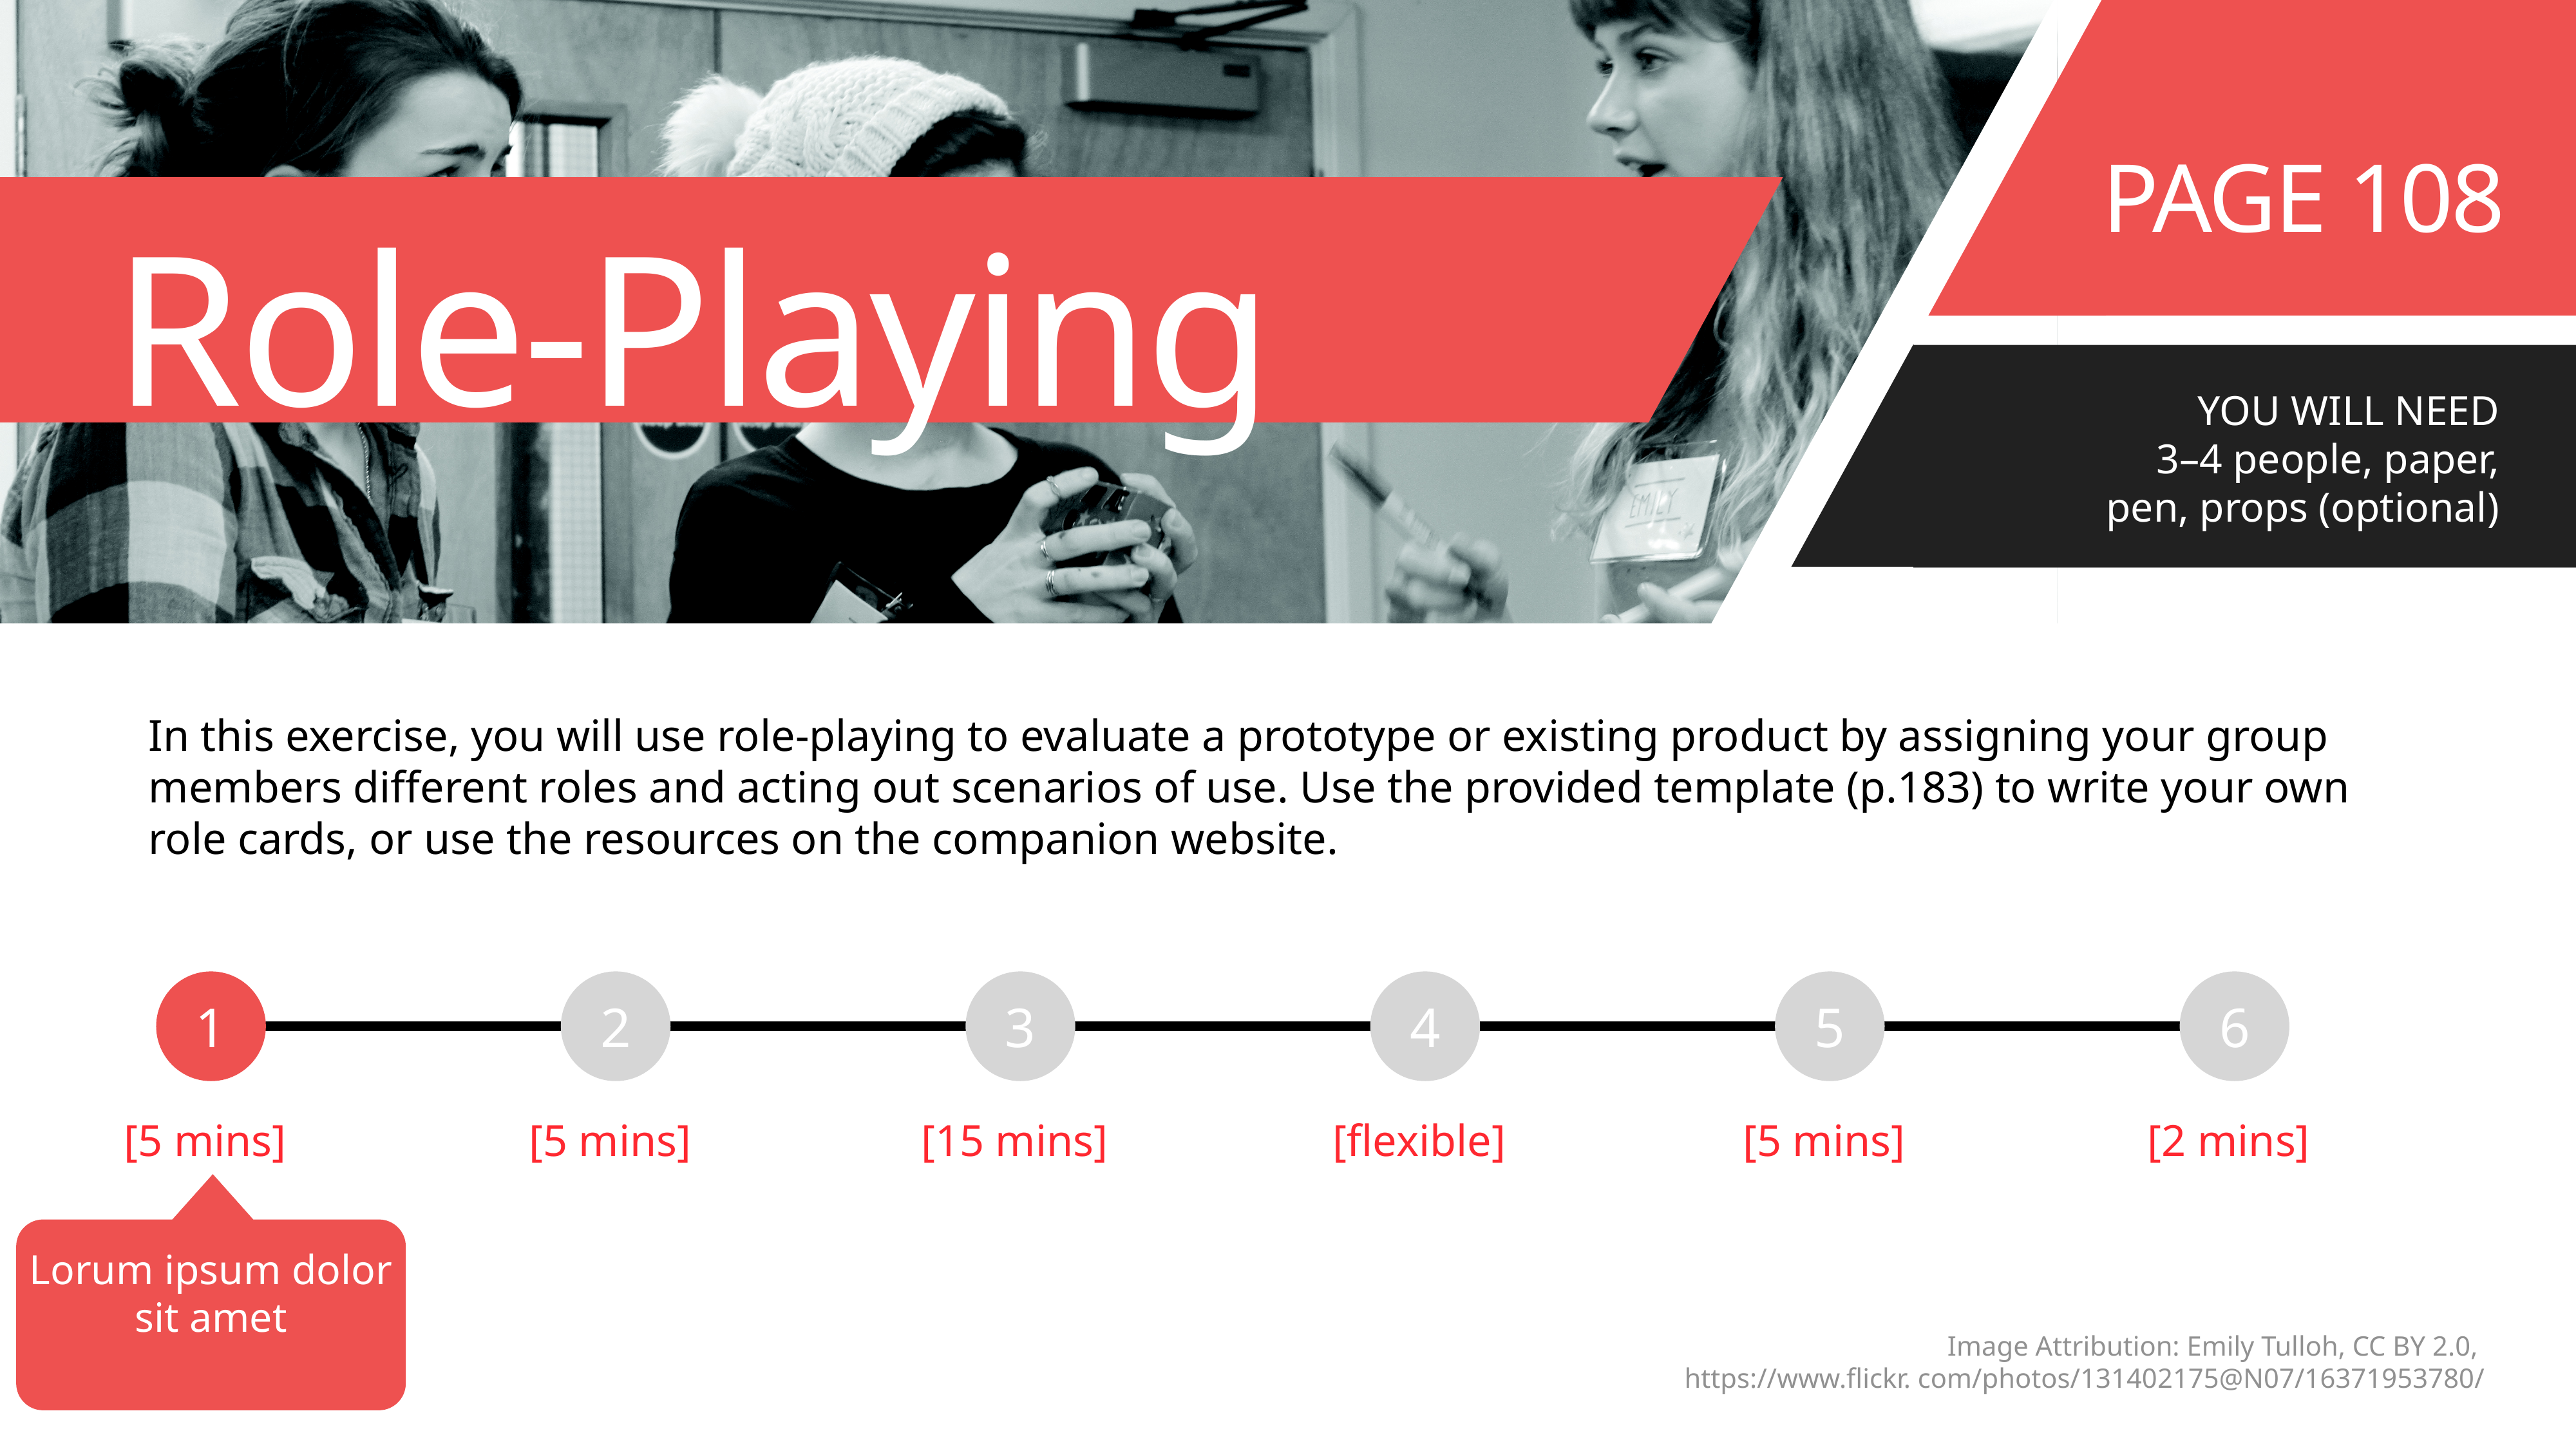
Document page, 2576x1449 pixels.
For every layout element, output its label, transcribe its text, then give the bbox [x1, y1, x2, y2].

text_box Lorum ipsum dolor sit amet [23, 1401, 399, 1410]
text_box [0, 0, 2576, 1401]
